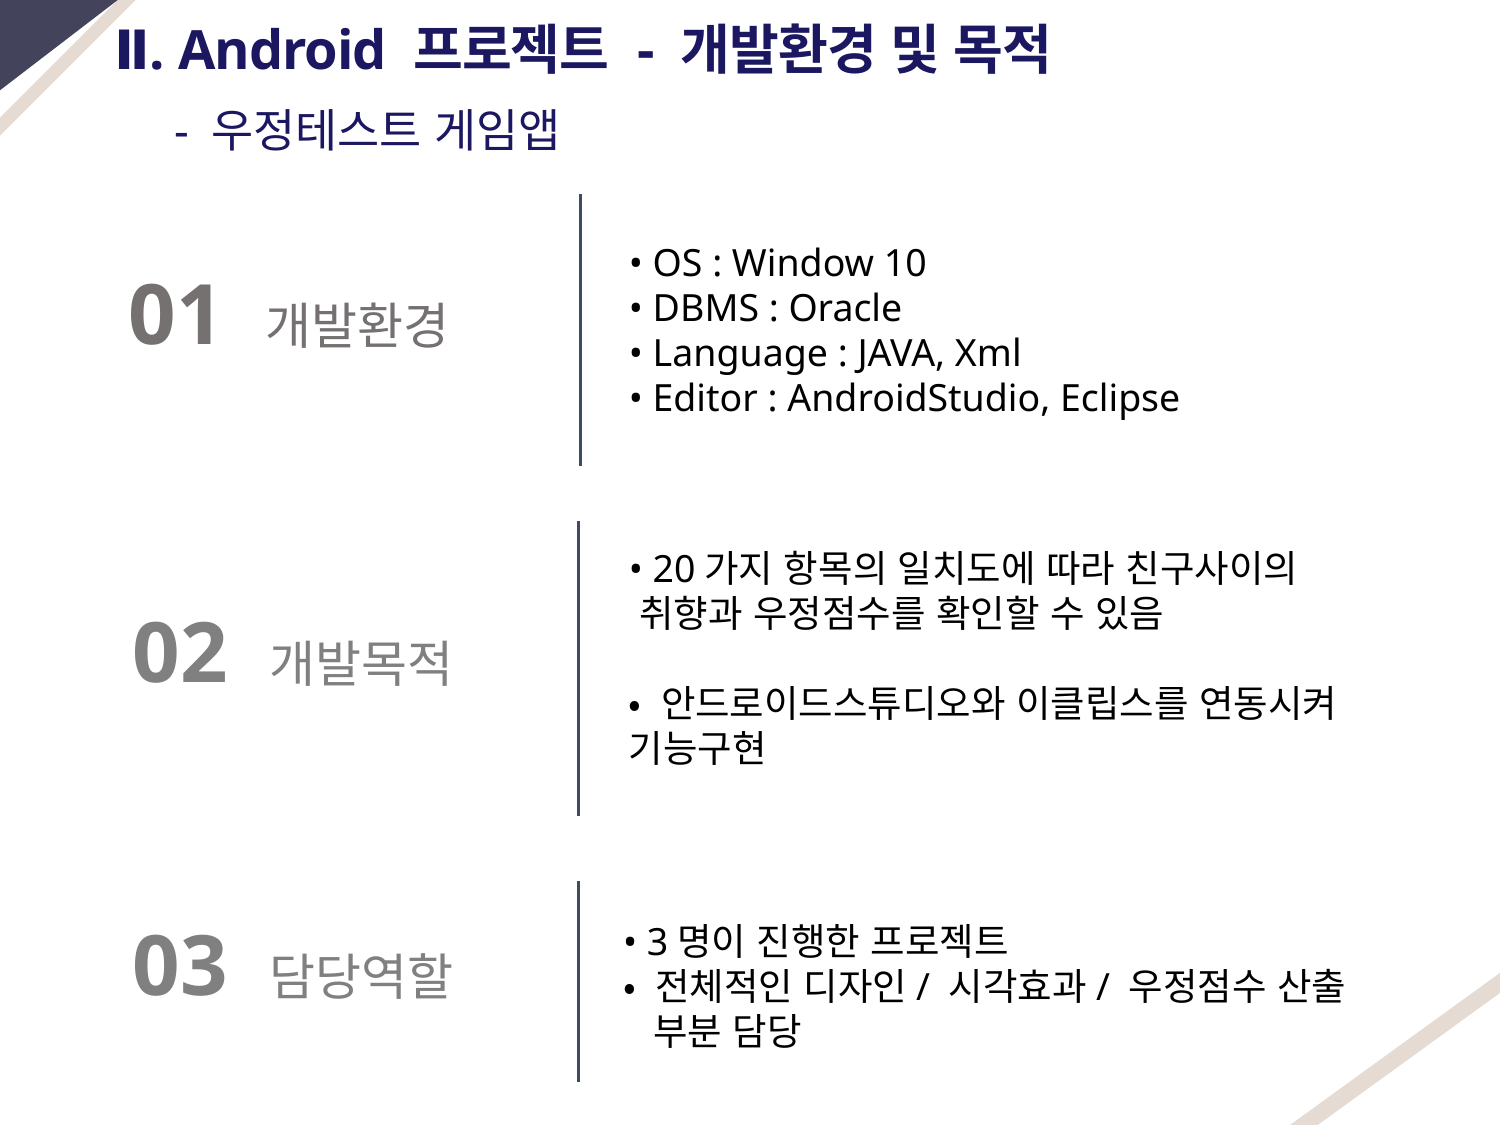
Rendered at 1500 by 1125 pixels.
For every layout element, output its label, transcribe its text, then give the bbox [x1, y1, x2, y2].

text_box 02 개발목적 [118, 592, 573, 707]
text_box 03 담당역할 [118, 905, 573, 1020]
text_box • OS : Window 10 • DBMS : Oracle • Language : JAVA, Xml • Editor : AndroidStudio, Eclipse [614, 231, 1418, 427]
text_box • 3명이 진행한 프로젝트 • 전체적인 디자인/ 시각효과/ 우정점수 산출 부분 담당 [608, 910, 1394, 1061]
text_box 01 개발환경 [114, 253, 569, 369]
text_box Ⅱ. Android 프로젝트 - 개발환경 및 목적 - 우정테스트 게임앱 [25, 0, 1408, 144]
text_box • 20가지 항목의 일치도에 따라 친구사이의 취향과 우정점수를 확인할 수 있음 • 안드로이드스튜디오와 이클립스를 연동시켜 기능구현 [614, 537, 1436, 822]
